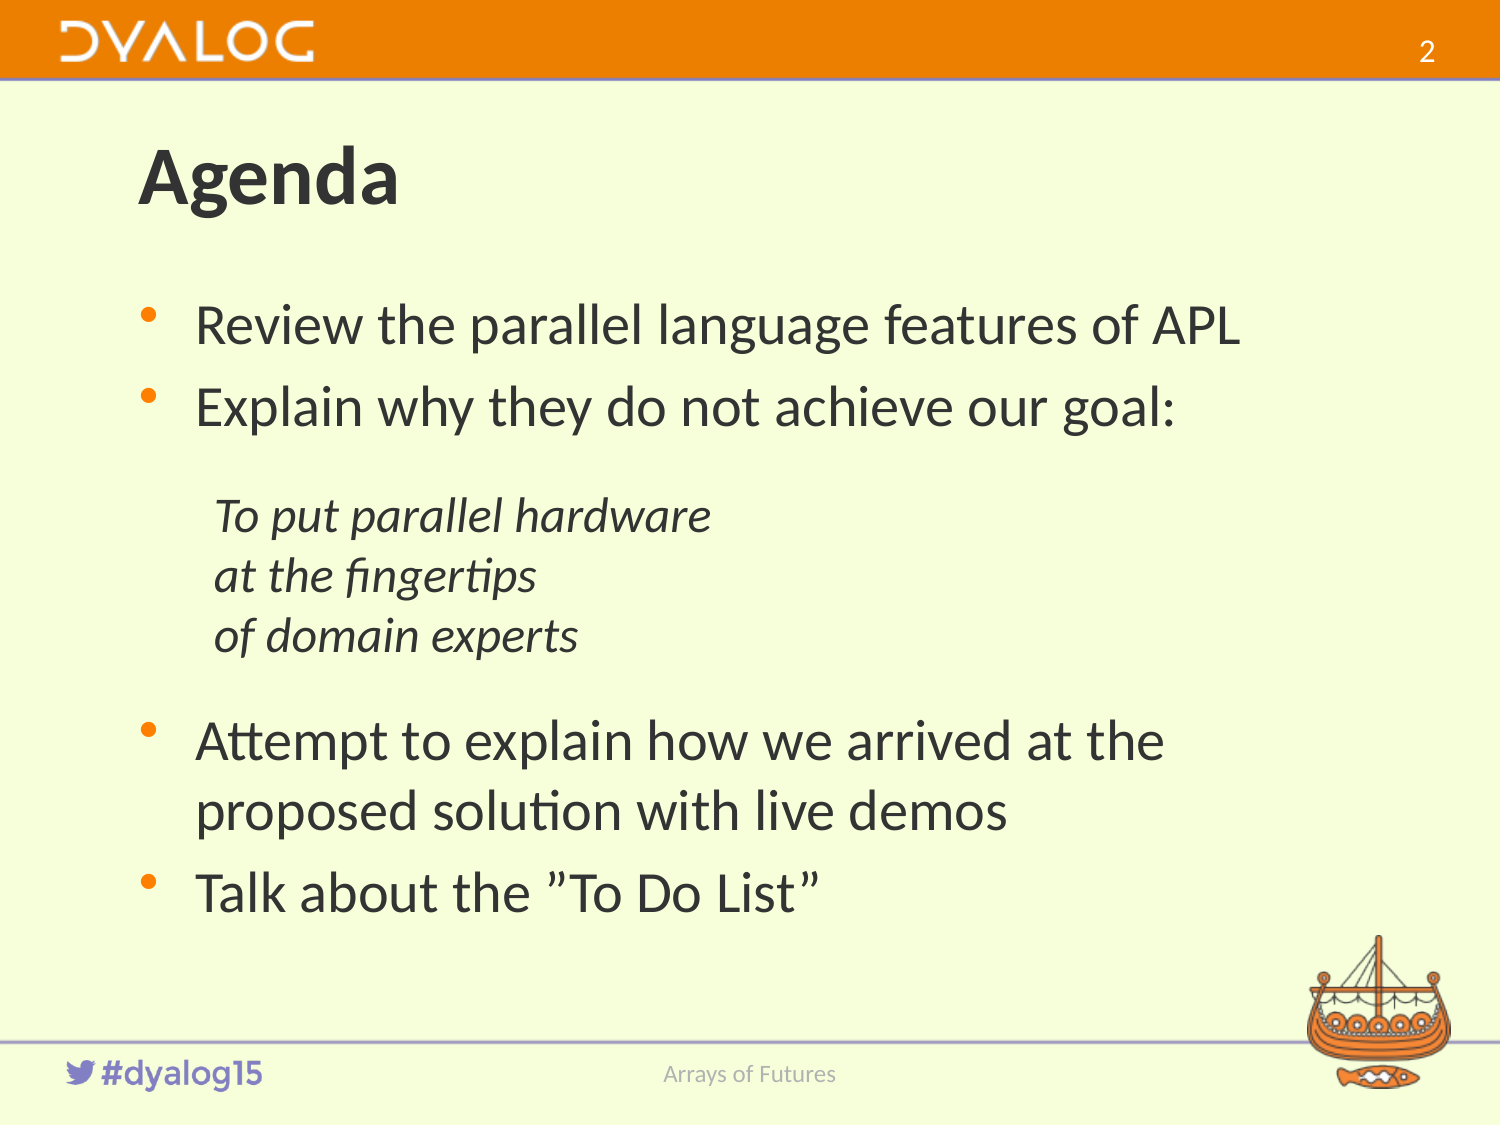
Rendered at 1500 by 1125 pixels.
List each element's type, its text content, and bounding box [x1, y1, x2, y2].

list Review the parallel language features of APL Explain why they do not achieve our goal: To put parallel hardware at the fingertips of domain experts Attempt to explain how we arrived at the proposed solution with live demos Talk about the ”To Do List” [123, 278, 1376, 988]
footer Arrays of Futures [395, 1042, 1105, 1103]
slide_number 1 [1293, 19, 1451, 79]
picture [0, 0, 1500, 1125]
title Agenda [123, 113, 1376, 254]
